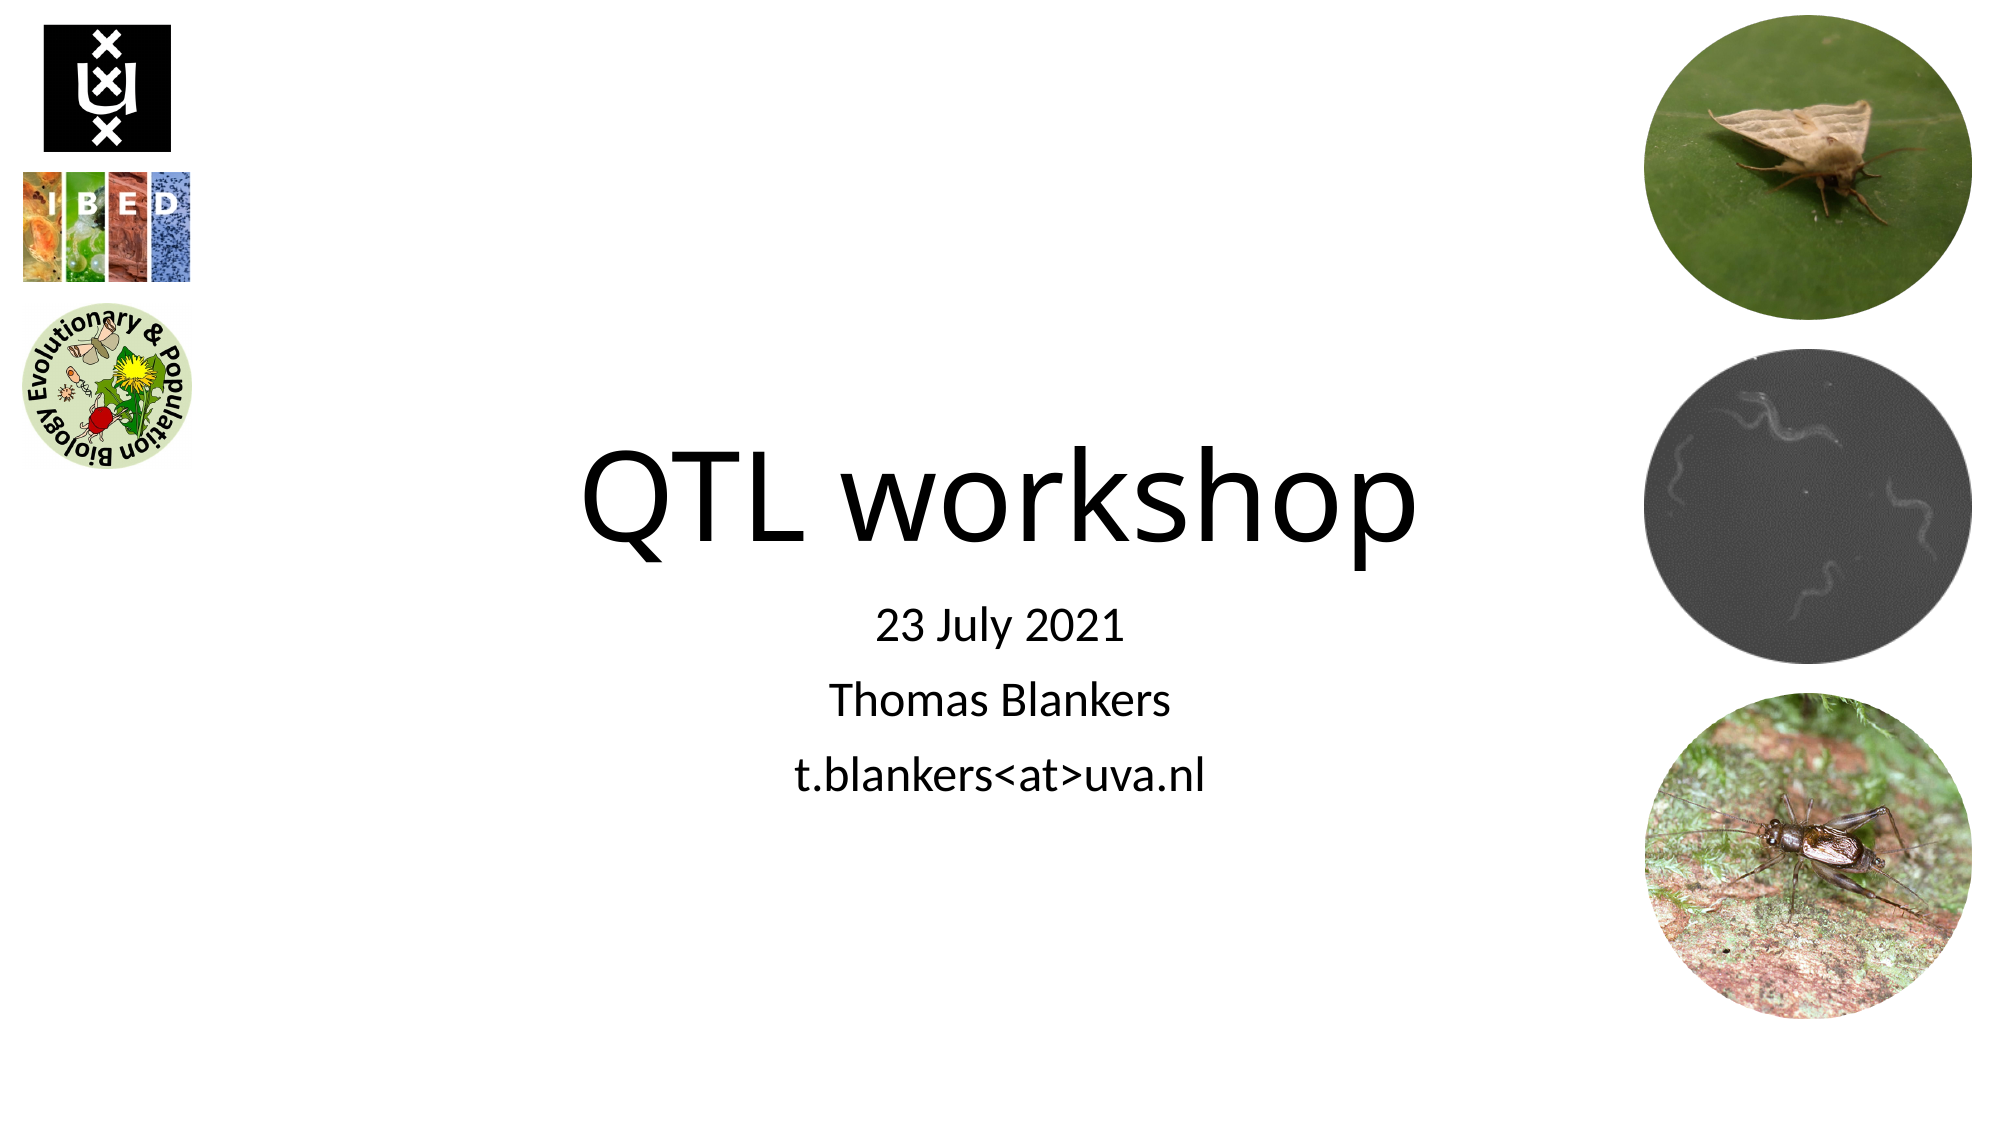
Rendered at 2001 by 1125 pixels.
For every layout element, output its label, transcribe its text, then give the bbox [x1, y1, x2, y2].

picture [1644, 15, 1972, 320]
title QTL workshop [249, 184, 1750, 576]
picture [22, 303, 192, 469]
picture [1644, 349, 1972, 664]
subtitle 23 July 2021 Thomas Blankers t.blankers<at>uva.nl [249, 590, 1750, 863]
picture [1644, 693, 1972, 1019]
picture [0, 0, 299, 282]
